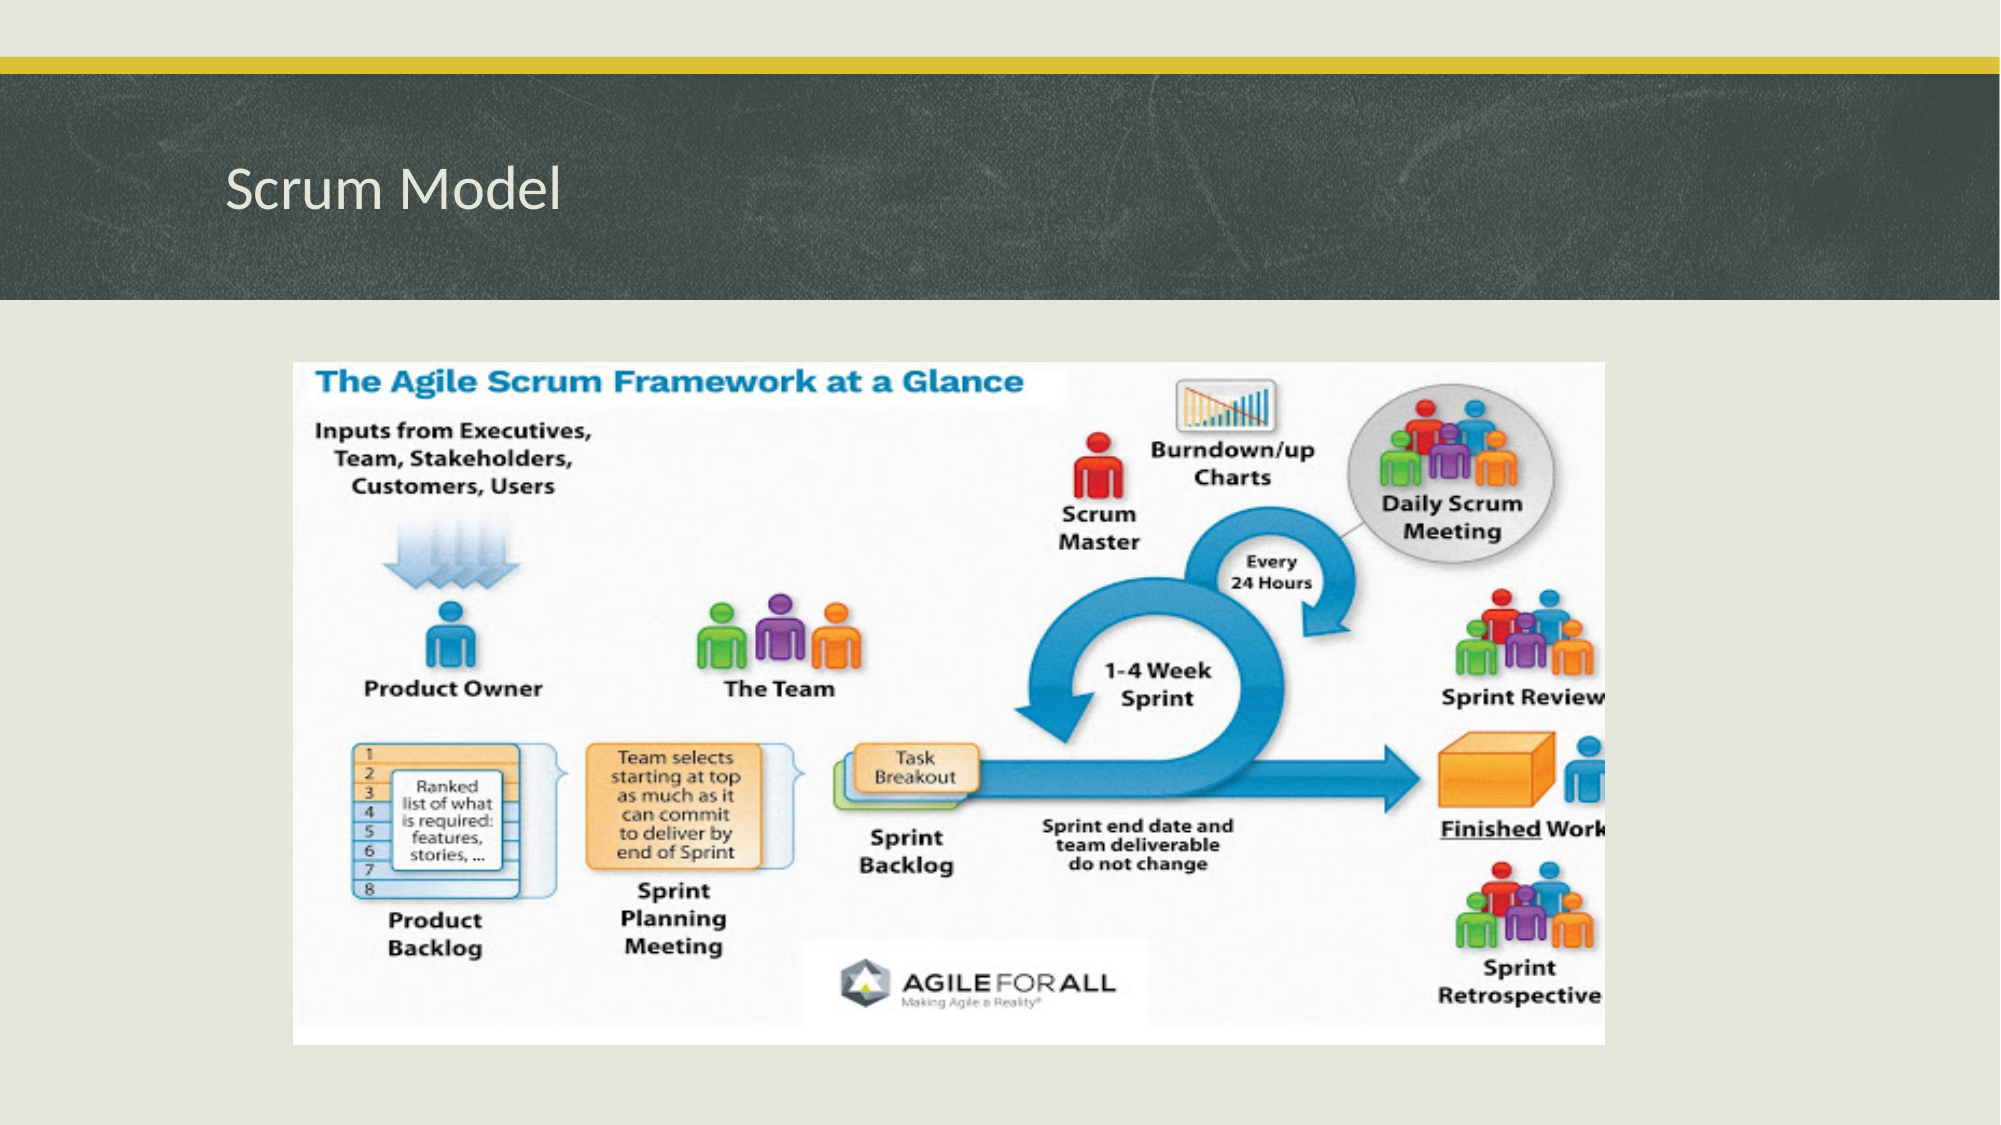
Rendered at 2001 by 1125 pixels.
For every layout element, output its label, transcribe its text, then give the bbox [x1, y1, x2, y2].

picture [0, 74, 2000, 300]
picture [292, 362, 1605, 1045]
title Scrum Model [210, 76, 1790, 300]
